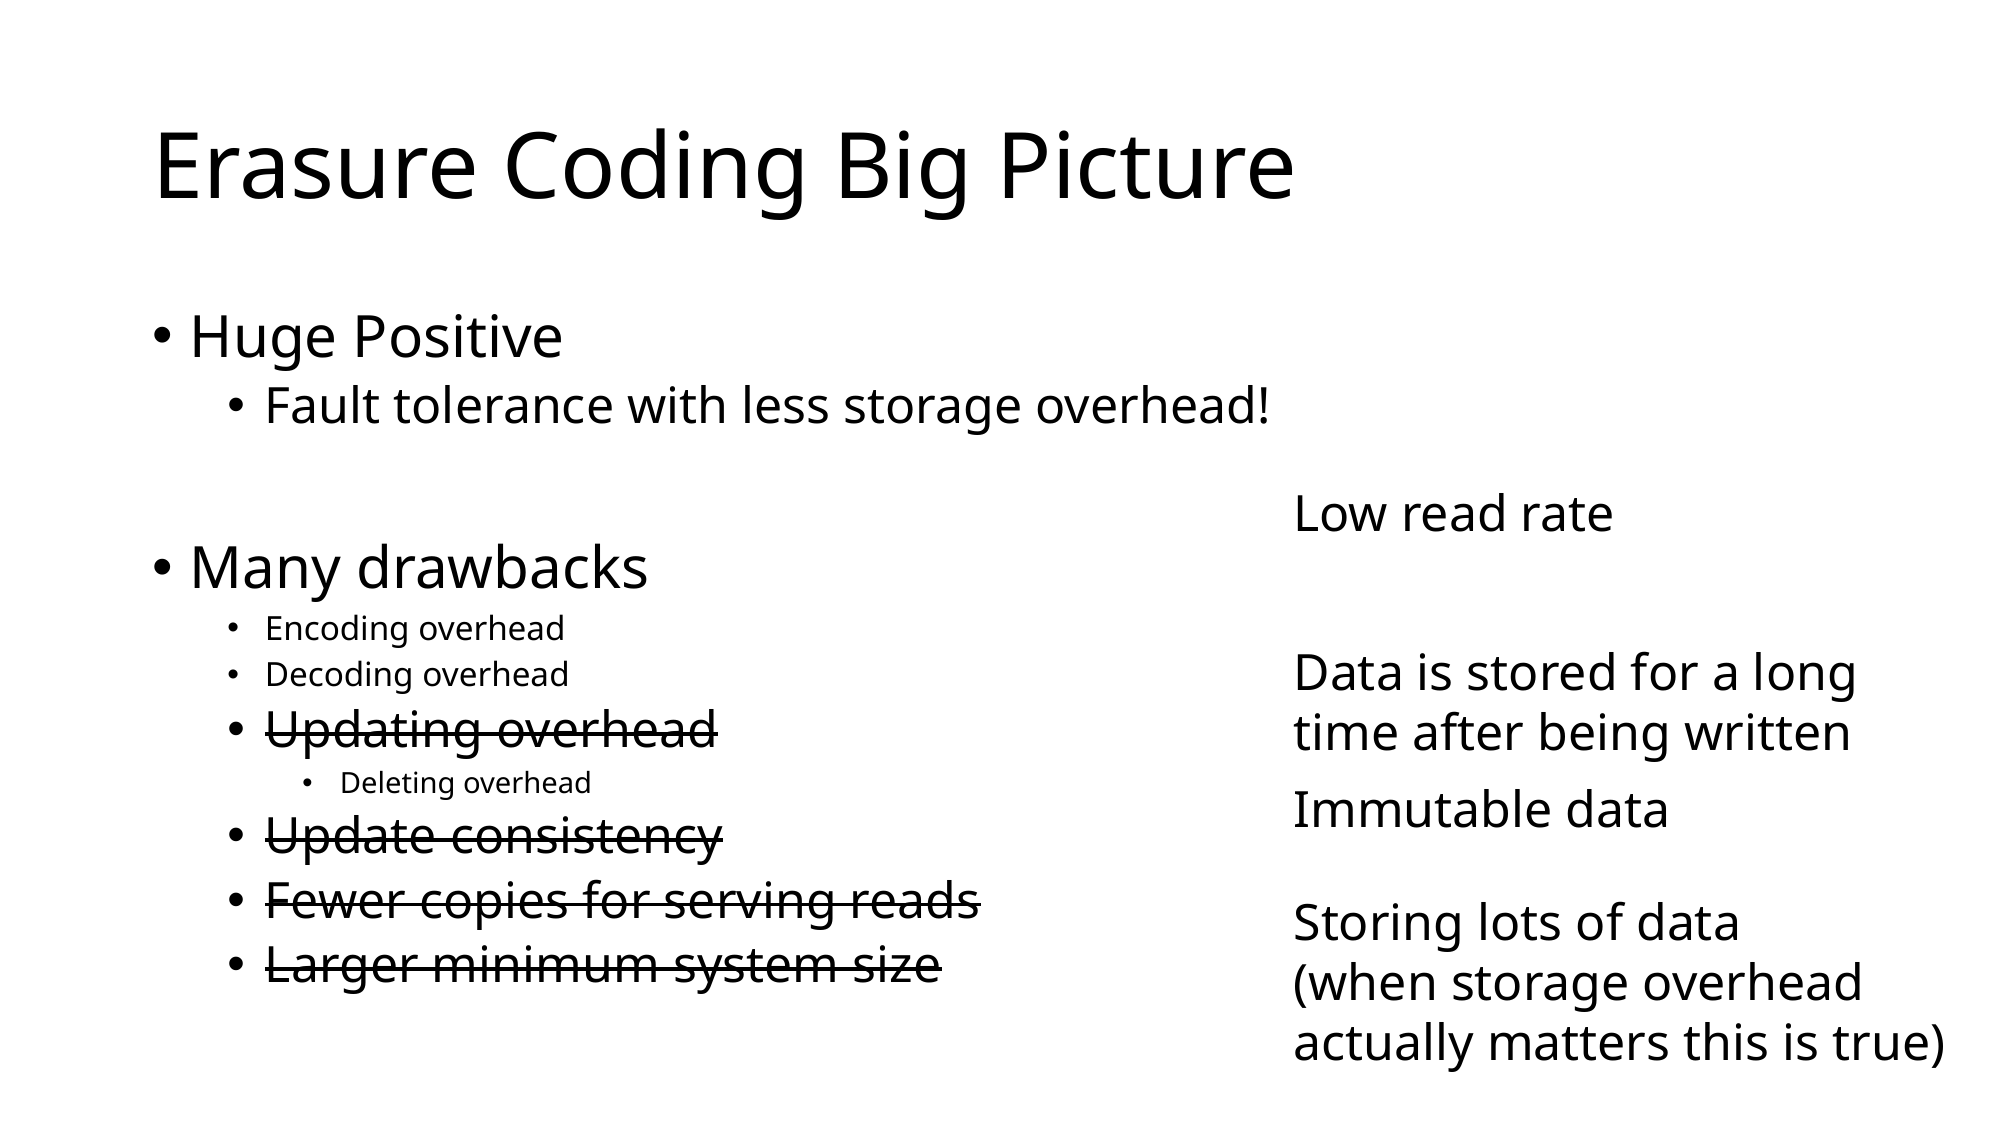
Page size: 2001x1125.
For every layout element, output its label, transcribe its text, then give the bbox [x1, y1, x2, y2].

text_box Low read rate [1278, 474, 1905, 549]
text_box Immutable data [1278, 770, 1739, 845]
text_box Storing lots of data (when storage overhead actually matters this is true) [1278, 882, 2000, 1078]
text_box Data is stored for a long time after being written [1278, 632, 1905, 768]
title Erasure Coding Big Picture [137, 59, 1863, 278]
list Huge Positive Fault tolerance with less storage overhead! Many drawbacks Encoding overhead Decoding overhead Updating overhead Deleting overhead Update consistency Fewer copies for serving reads Larger minimum system size [137, 299, 1863, 1058]
